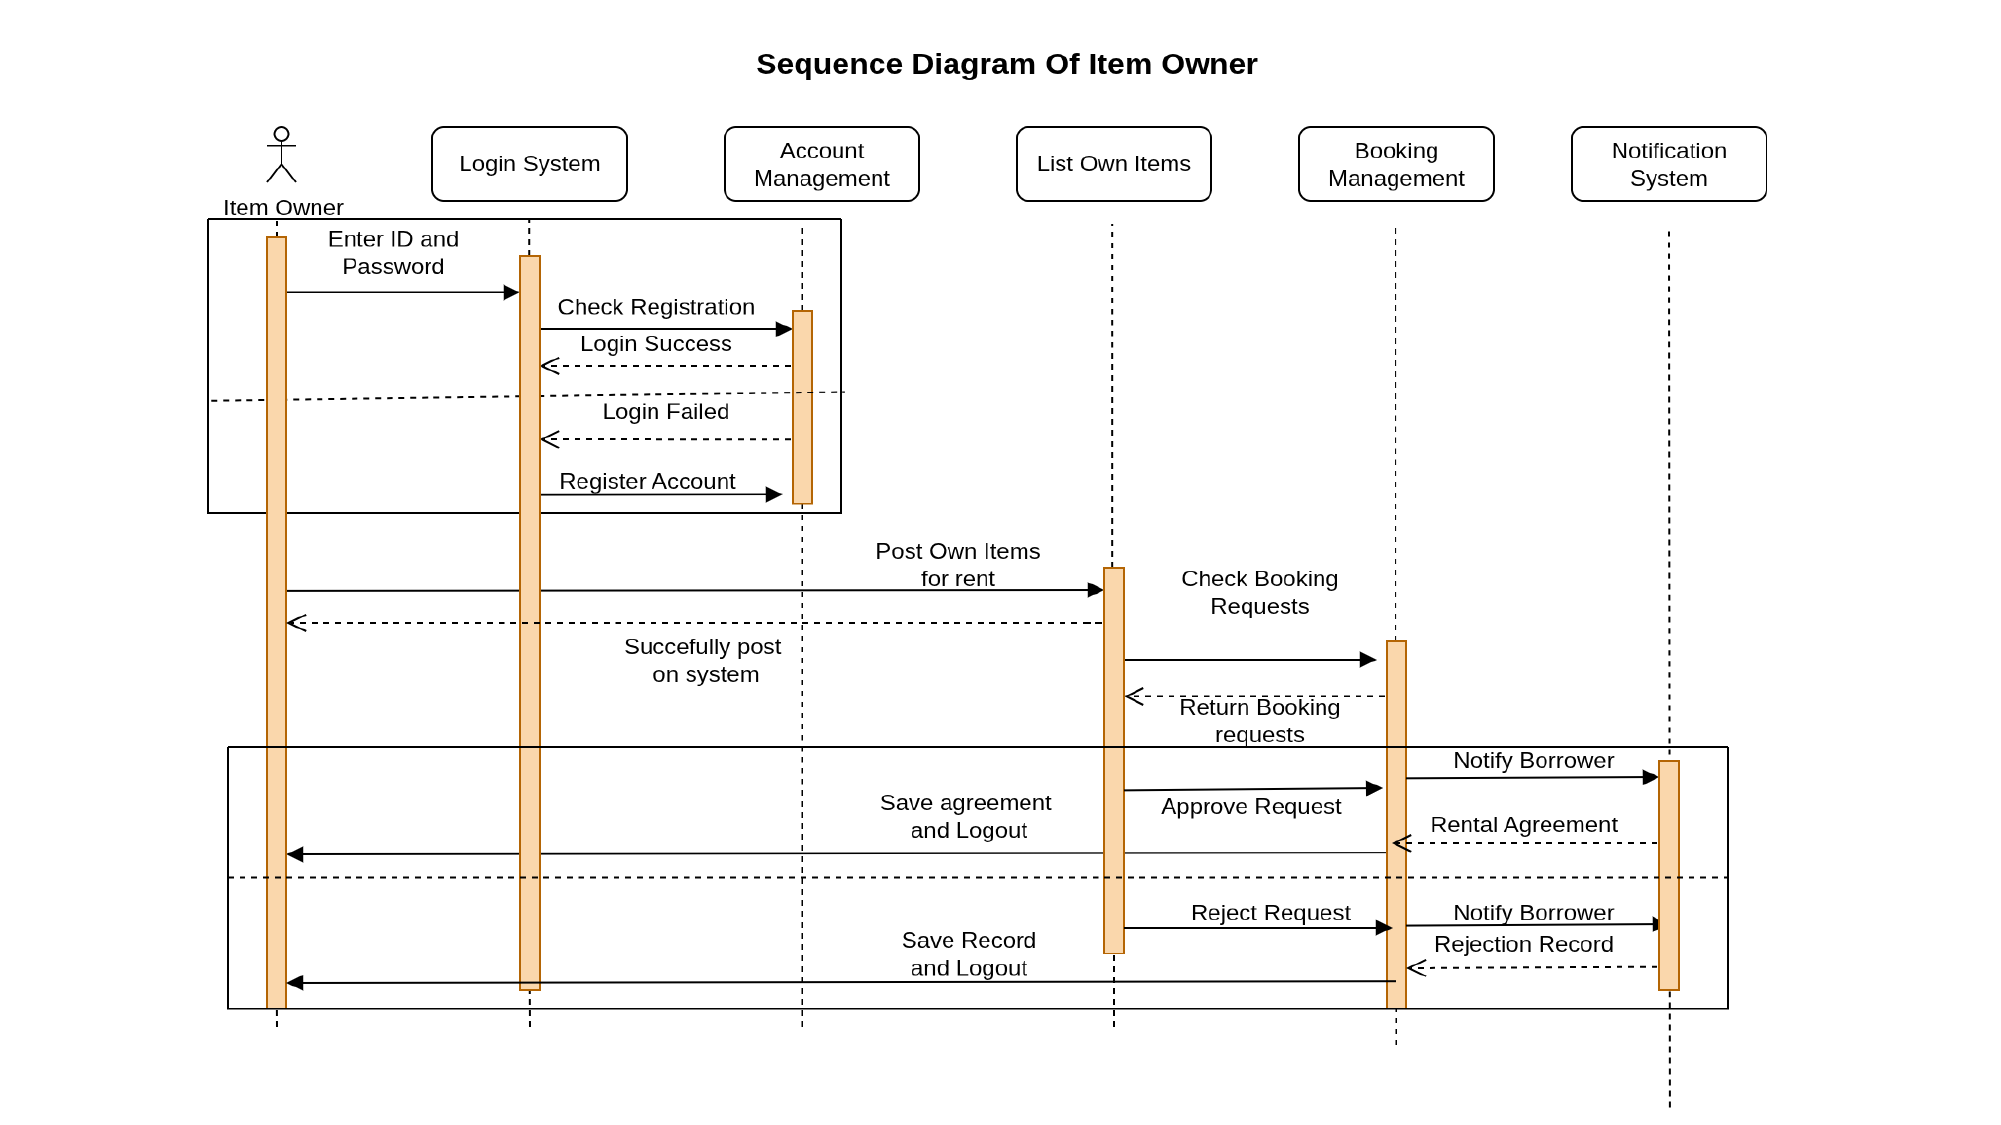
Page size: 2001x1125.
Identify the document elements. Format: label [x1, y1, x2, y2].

picture [207, 34, 1767, 1110]
